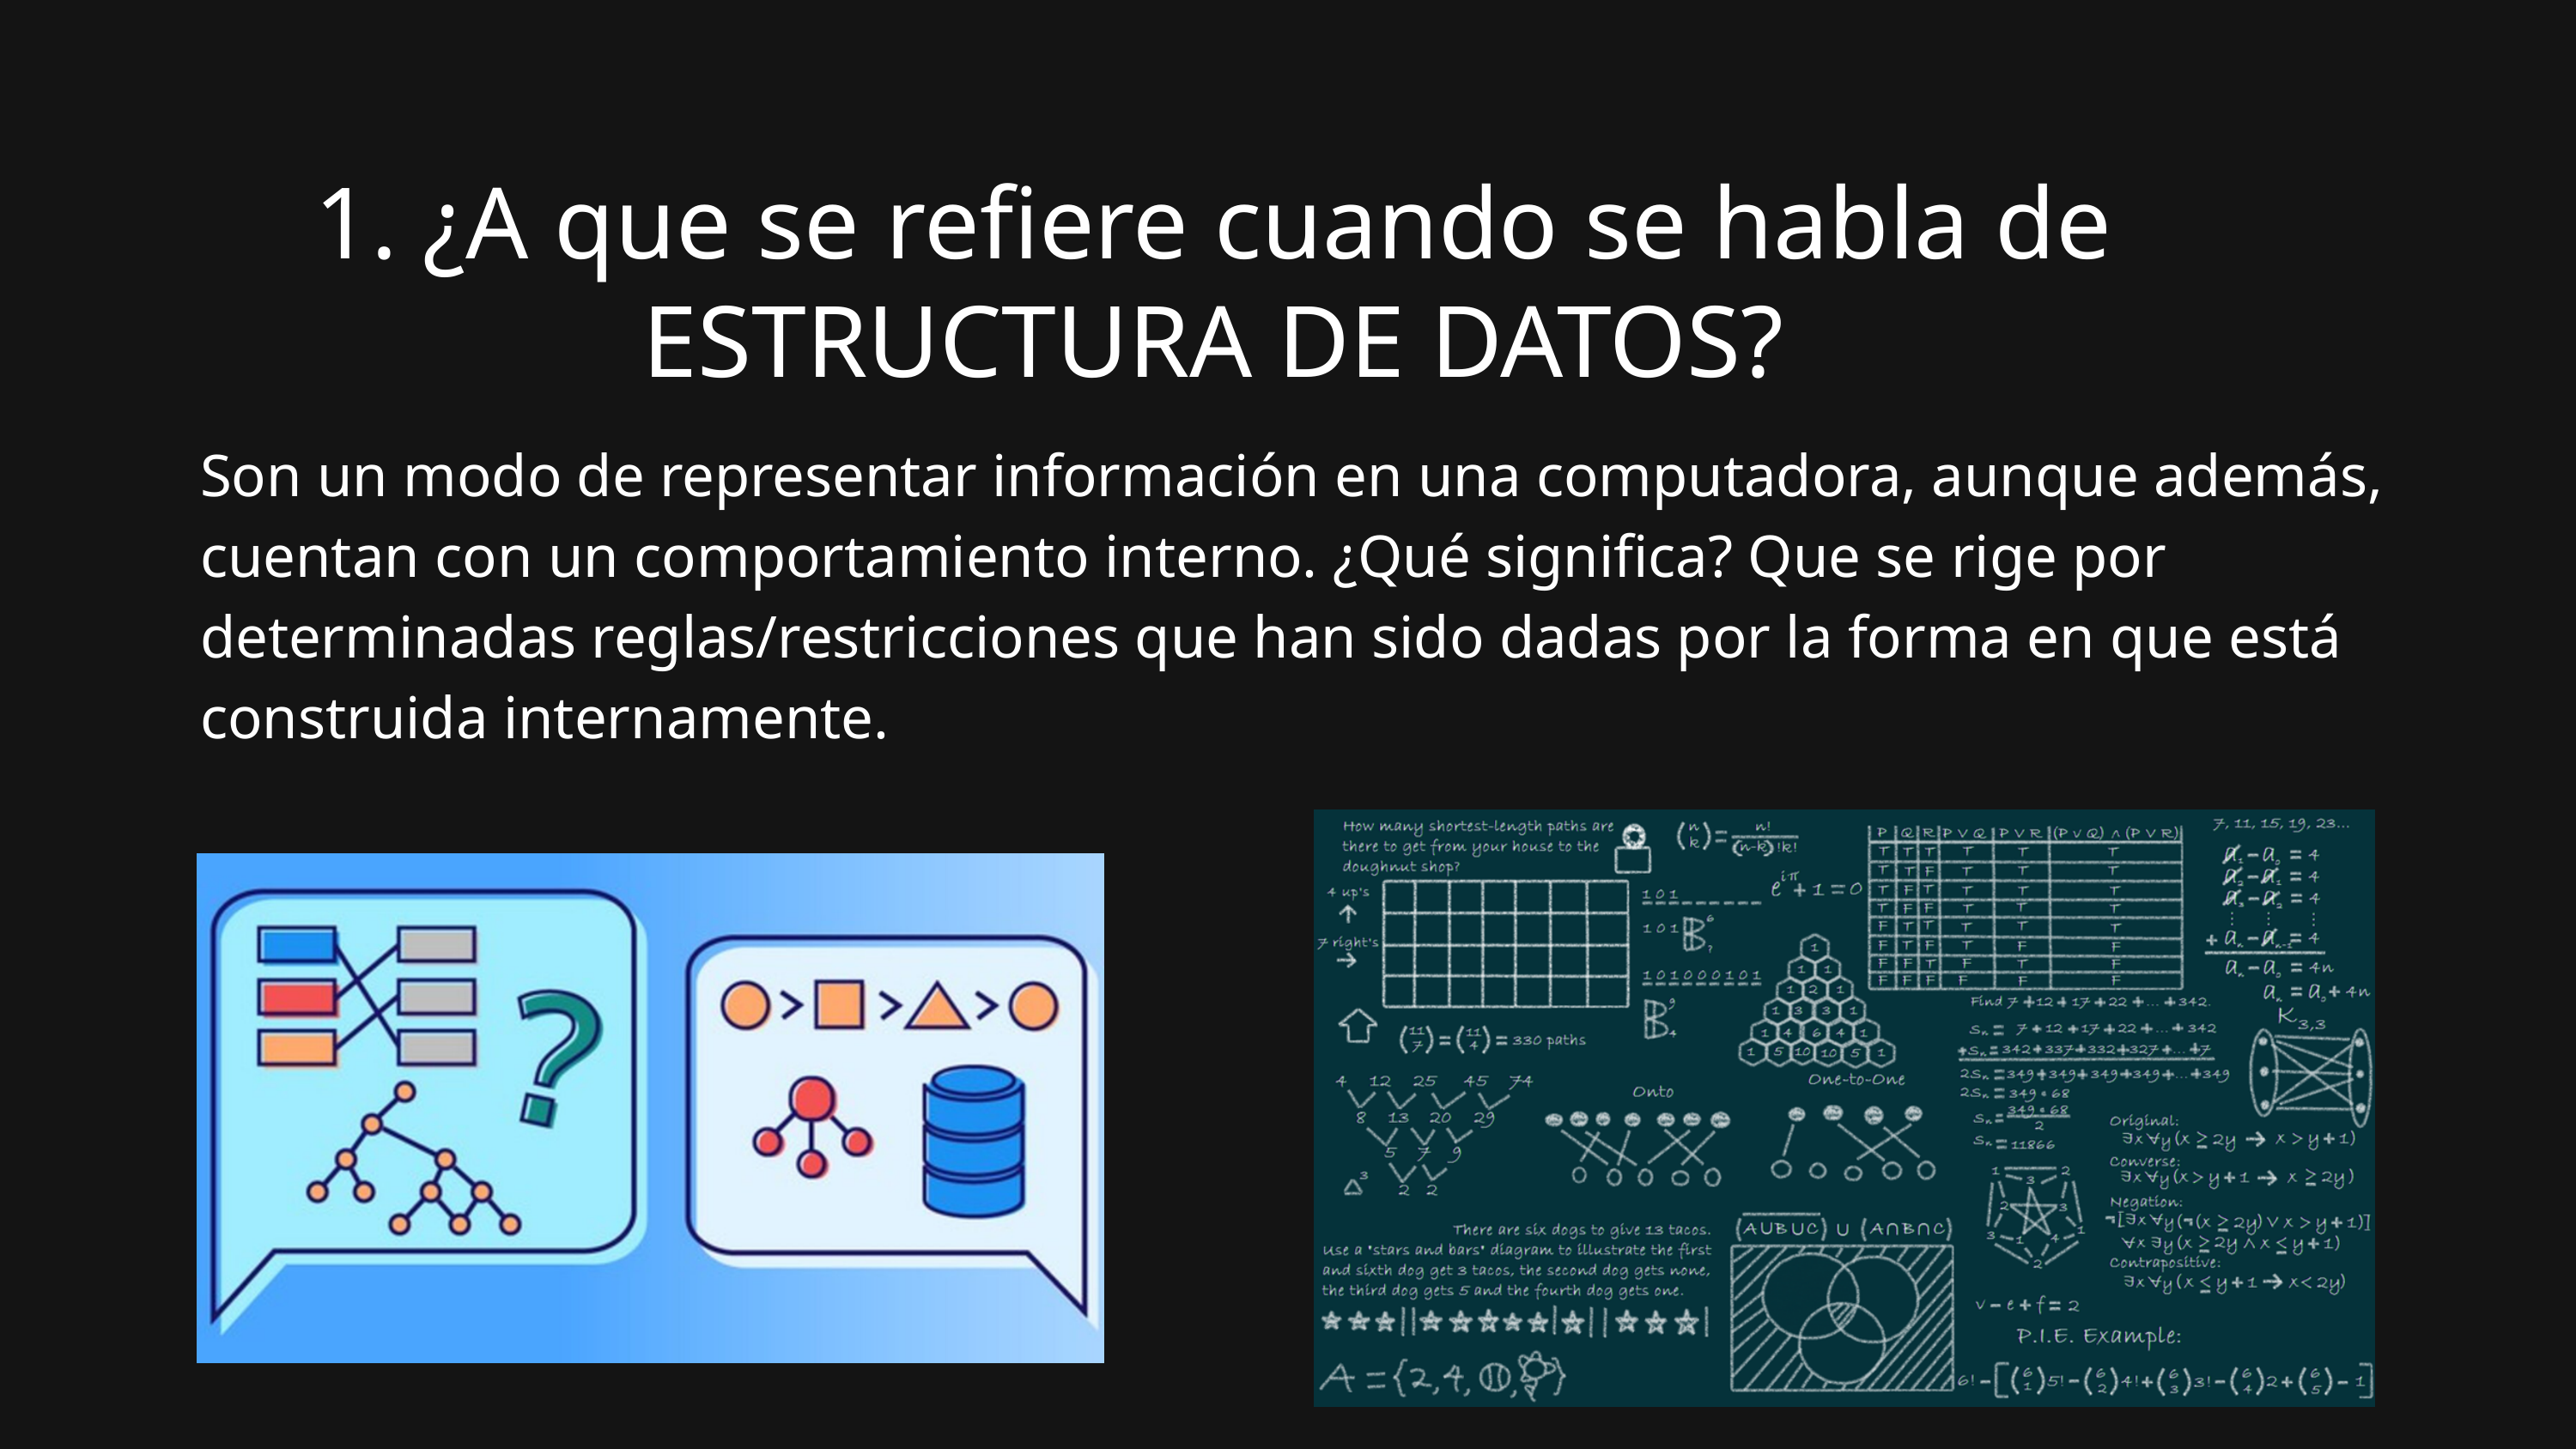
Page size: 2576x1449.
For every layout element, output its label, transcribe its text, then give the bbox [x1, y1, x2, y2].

picture [197, 852, 1104, 1363]
picture [1314, 809, 2375, 1407]
text_box 1. ¿A que se refiere cuando se habla de ESTRUCTURA DE DATOS? [197, 160, 2229, 397]
text_box Son un modo de representar información en una computadora, aunque además, cuentan con un comportamiento interno. ¿Qué significa? Que se rige por determinadas reglas/restricciones que han sido dadas por la forma en que está construida internamente. [200, 427, 2434, 750]
